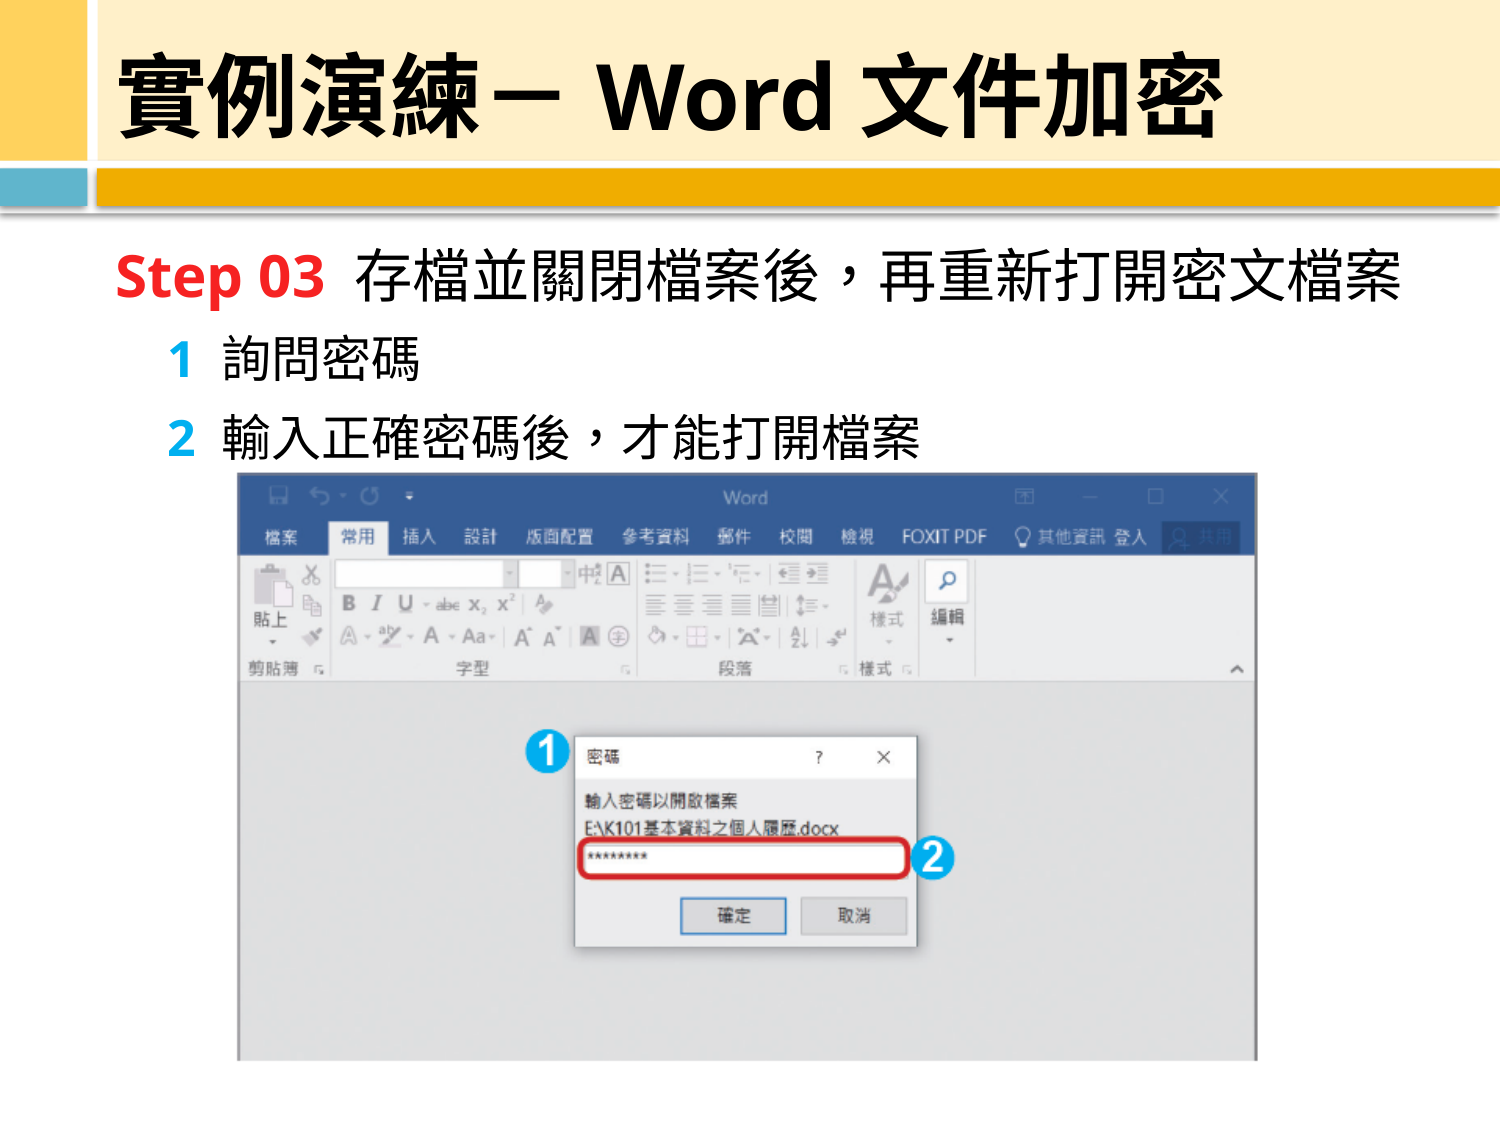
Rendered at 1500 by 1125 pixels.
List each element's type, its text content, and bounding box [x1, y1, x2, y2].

title 實例演練－Word文件加密 [100, 26, 1438, 161]
picture [228, 462, 1272, 1069]
list Step 03 存檔並關閉檔案後，再重新打開密文檔案 1 詢問密碼 2 輸入正確密碼後，才能打開檔案 [100, 231, 1438, 1024]
